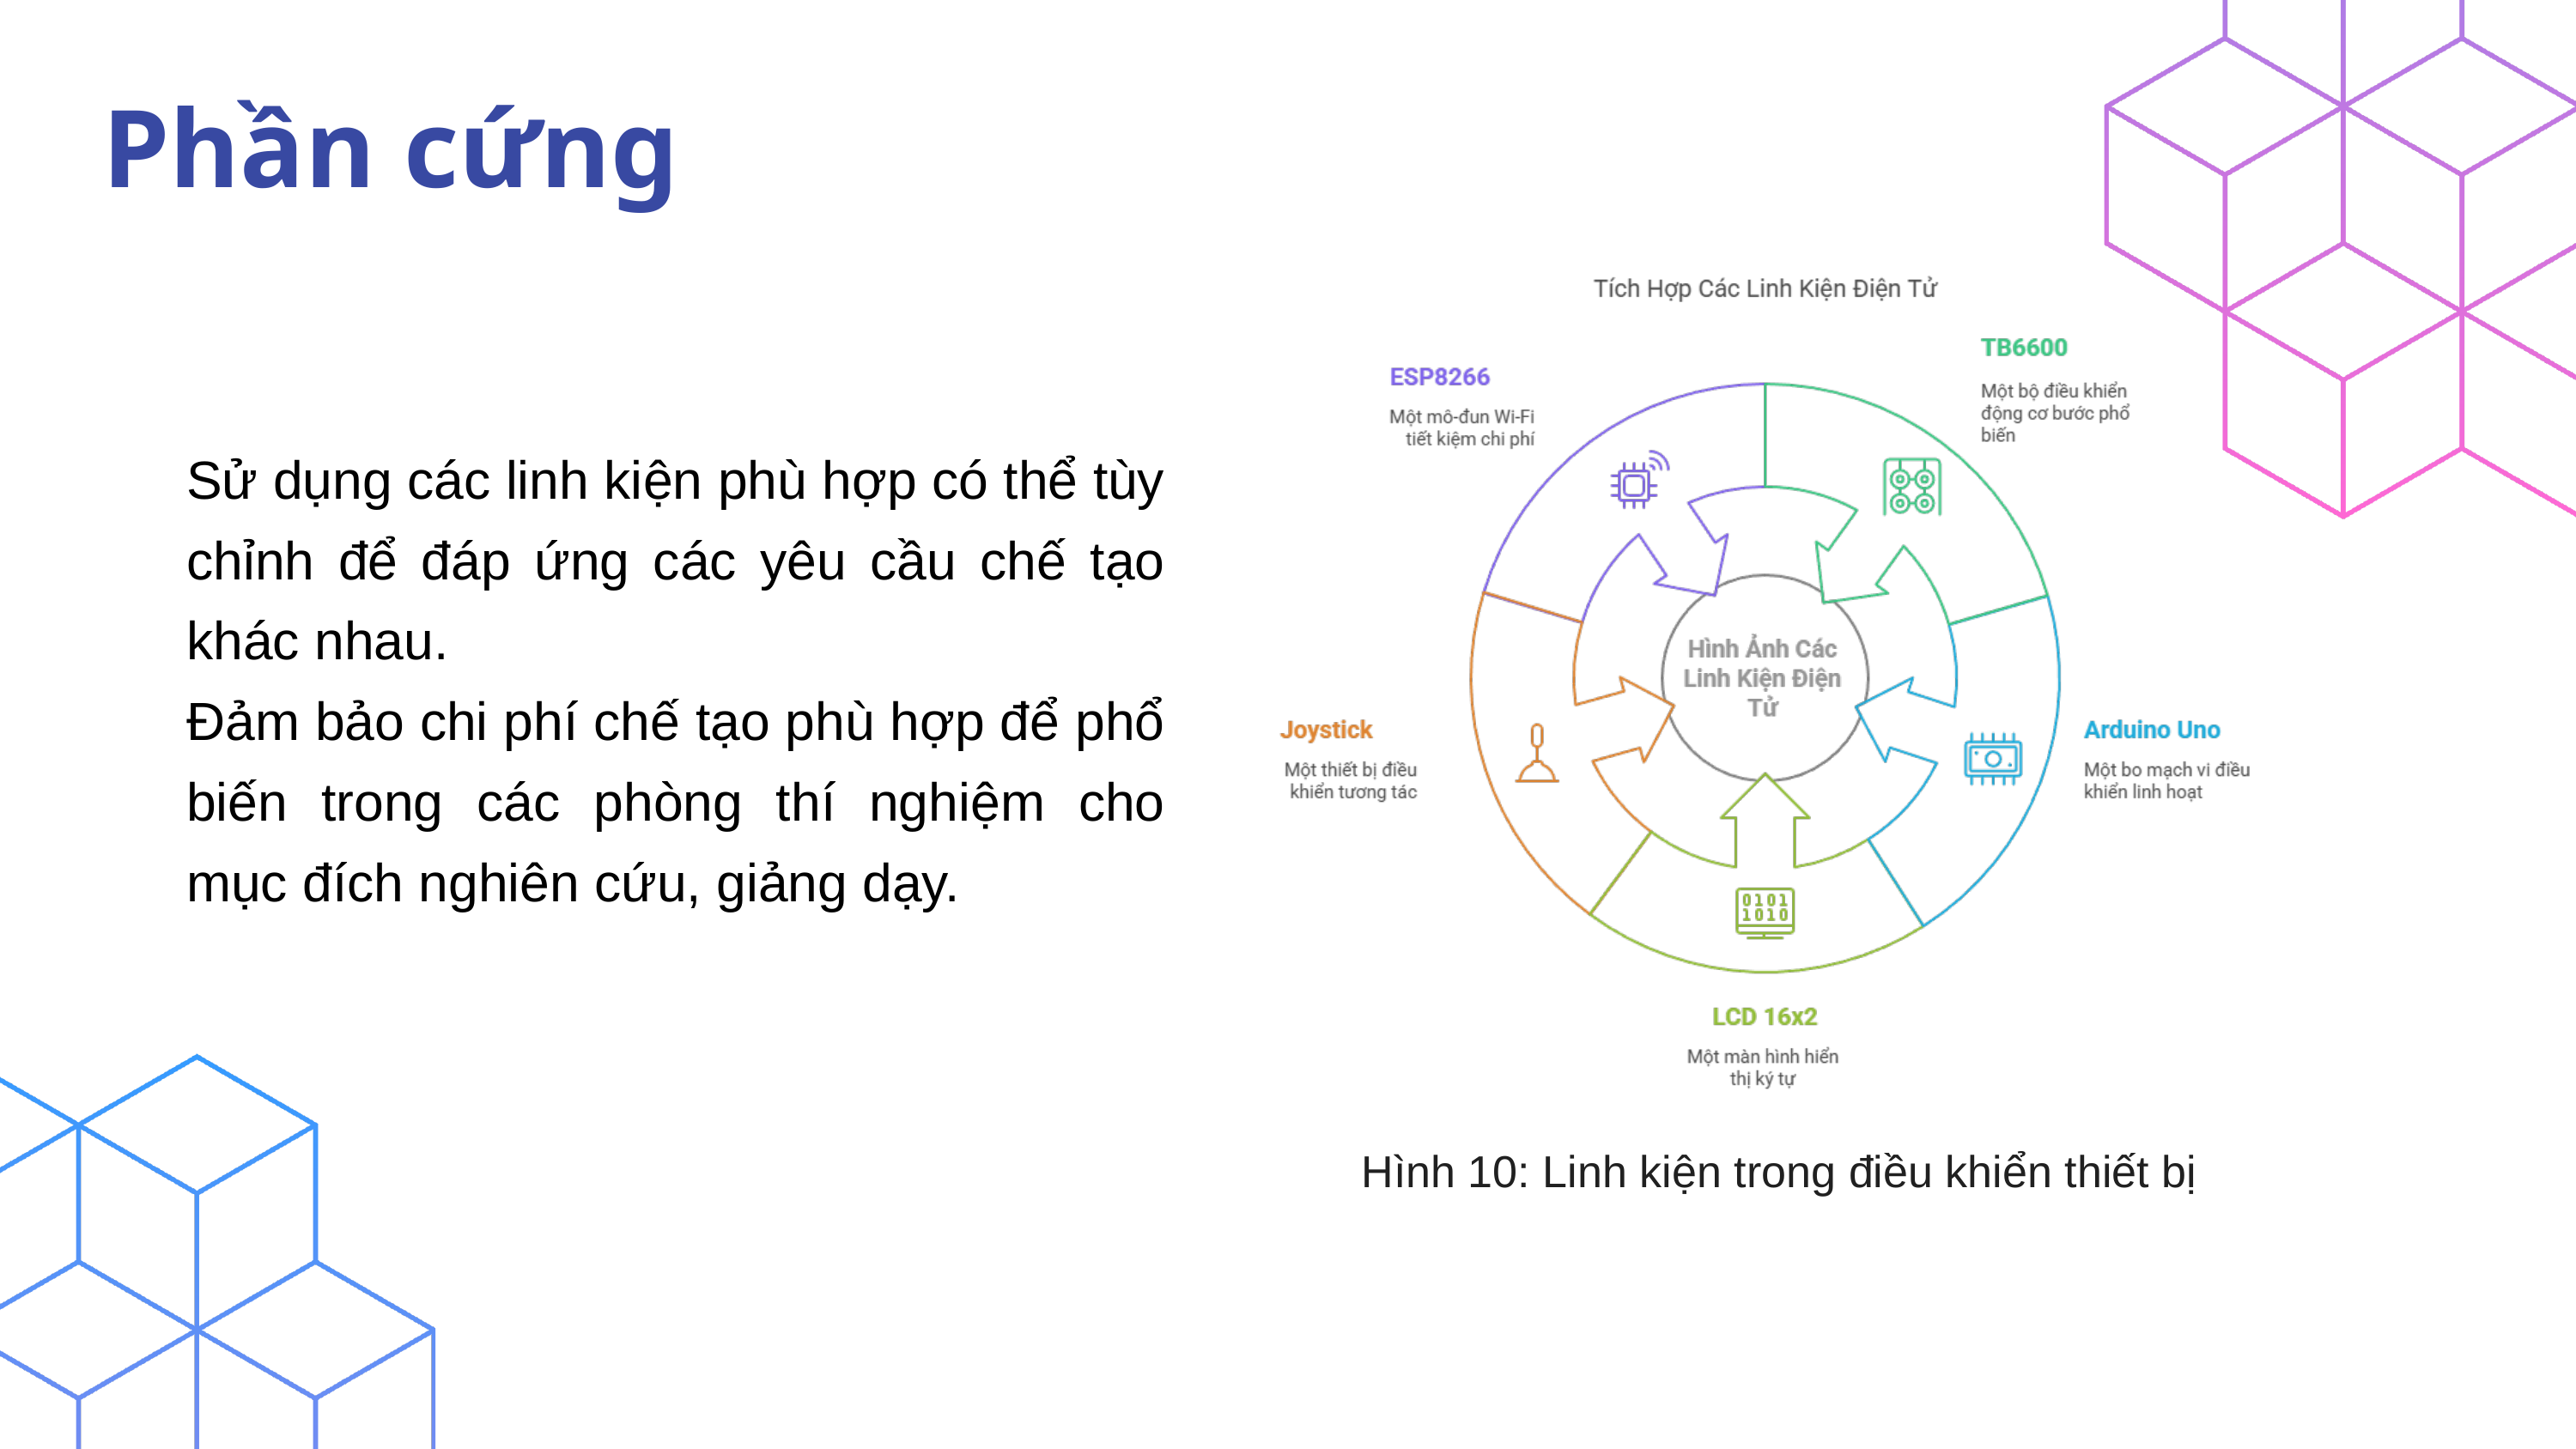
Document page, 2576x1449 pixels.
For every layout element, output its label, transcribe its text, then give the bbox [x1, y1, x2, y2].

picture [1212, 214, 2318, 1165]
text_box [2104, 0, 2576, 519]
text_box Phần cứng [102, 70, 2373, 209]
text_box Hình 10: Linh kiện trong điều khiển thiết bị [1198, 1129, 2373, 1197]
text_box [0, 1053, 436, 1449]
text_box Sử dụng các linh kiện phù hợp có thể tùy chỉnh để đáp ứng các yêu cầu chế tạo khác nhau. Đảm bảo chi phí chế tạo phù hợp để phổ biến trong các phòng thí nghiệm cho mục đích nghiên cứu, giảng dạy. [186, 428, 1167, 912]
